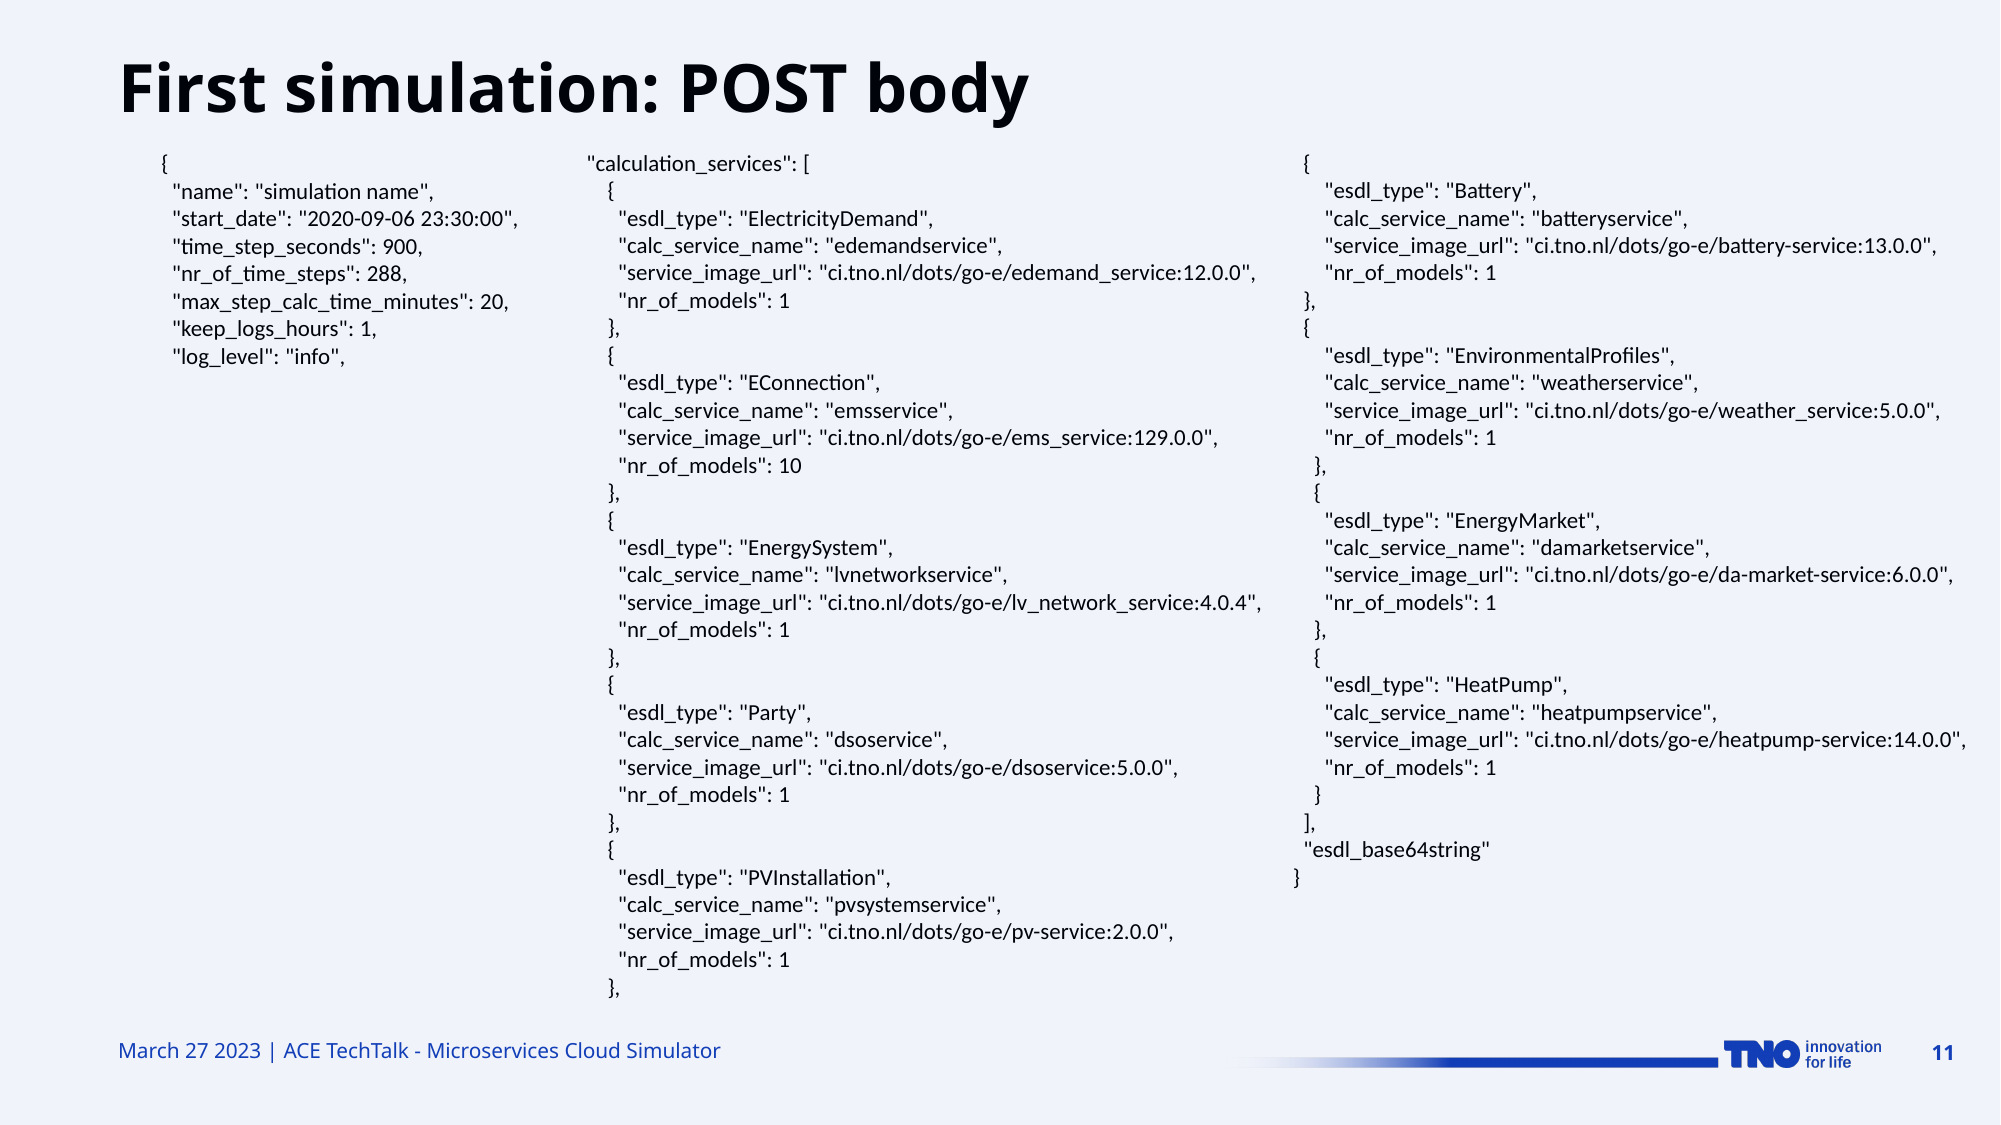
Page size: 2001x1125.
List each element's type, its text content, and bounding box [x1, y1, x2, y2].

slide_number 11 [1915, 1040, 1972, 1067]
picture [1222, 1040, 1882, 1068]
text_box "calculation_services": [ { "esdl_type": "ElectricityDemand", "calc_service_name": "edemandservice", "service_image_url": "ci.tno.nl/dots/go-e/edemand_service:12.0.0", "nr_of_models": 1 }, { "esdl_type": "EConnection", "calc_service_name": "emsservice", "service_image_url": "ci.tno.nl/dots/go-e/ems_service:129.0.0", "nr_of_models": 10 }, { "esdl_type": "EnergySystem", "calc_service_name": "lvnetworkservice", "service_image_url": "ci.tno.nl/dots/go-e/lv_network_service:4.0.4", "nr_of_models": 1 }, { "esdl_type": "Party", "calc_service_name": "dsoservice", "service_image_url": "ci.tno.nl/dots/go-e/dsoservice:5.0.0", "nr_of_models": 1 }, { "esdl_type": "PVInstallation", "calc_service_name": "pvsystemservice", "service_image_url": "ci.tno.nl/dots/go-e/pv-service:2.0.0", "nr_of_models": 1 }, [586, 148, 1281, 1024]
footer March 27 2023 | ACE TechTalk - Microservices Cloud Simulator [118, 1040, 1223, 1067]
list { "name": "simulation name", "start_date": "2020-09-06 23:30:00", "time_step_seconds": 900, "nr_of_time_steps": 288, "max_step_calc_time_minutes": 20, "keep_logs_hours": 1, "log_level": "info", [161, 149, 560, 374]
title First simulation: POST body [118, 54, 1882, 116]
text_box { "esdl_type": "Battery", "calc_service_name": "batteryservice", "service_image_url": "ci.tno.nl/dots/go-e/battery-service:13.0.0", "nr_of_models": 1 }, { "esdl_type": "EnvironmentalProfiles", "calc_service_name": "weatherservice", "service_image_url": "ci.tno.nl/dots/go-e/weather_service:5.0.0", "nr_of_models": 1 }, { "esdl_type": "EnergyMarket", "calc_service_name": "damarketservice", "service_image_url": "ci.tno.nl/dots/go-e/da-market-service:6.0.0", "nr_of_models": 1 }, { "esdl_type": "HeatPump", "calc_service_name": "heatpumpservice", "service_image_url": "ci.tno.nl/dots/go-e/heatpump-service:14.0.0", "nr_of_models": 1 } ], "esdl_base64string" } [1292, 148, 1981, 906]
